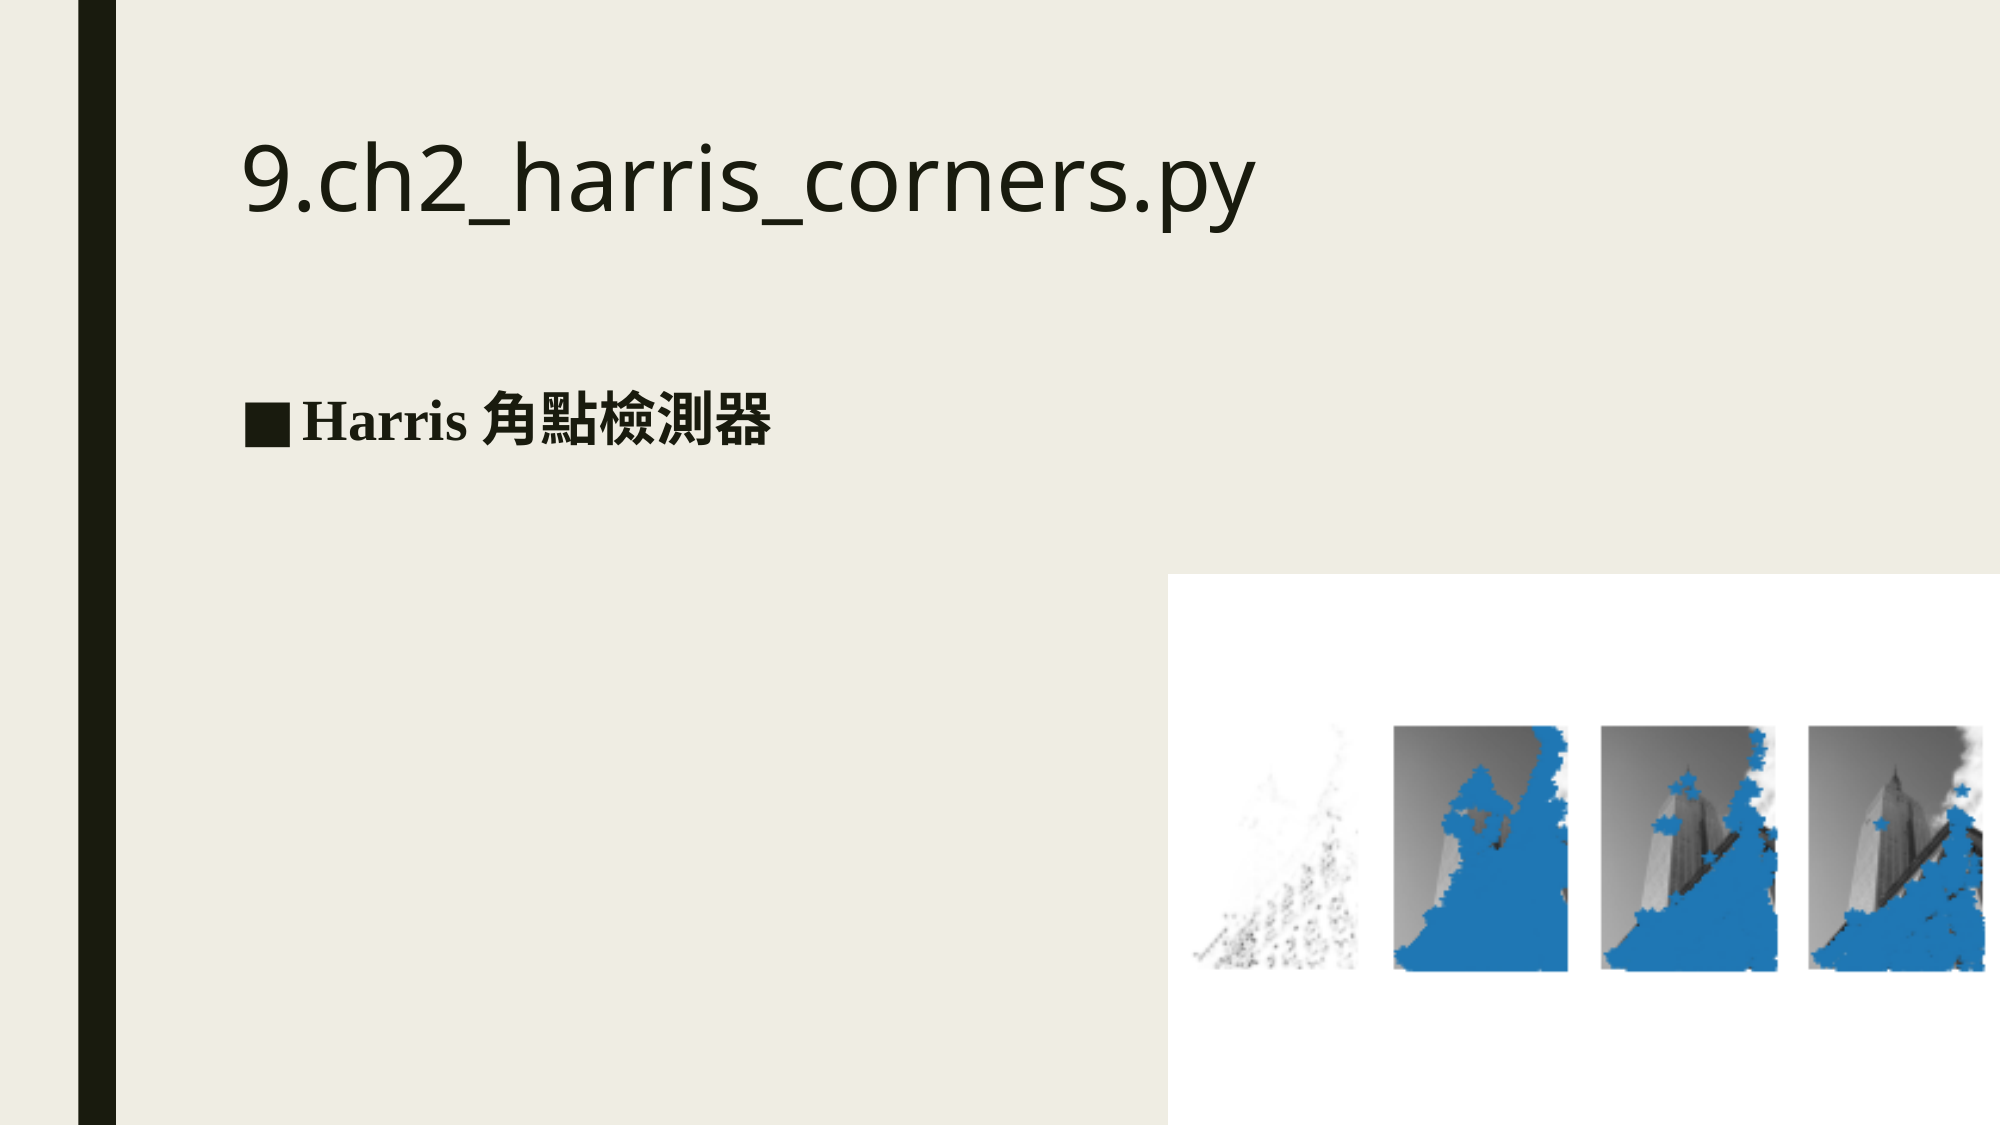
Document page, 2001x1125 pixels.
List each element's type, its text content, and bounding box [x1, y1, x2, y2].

list Harris角點檢測器 [225, 375, 1800, 963]
title 9.ch2_harris_corners.py [225, 112, 1800, 357]
picture [1168, 574, 2000, 1125]
